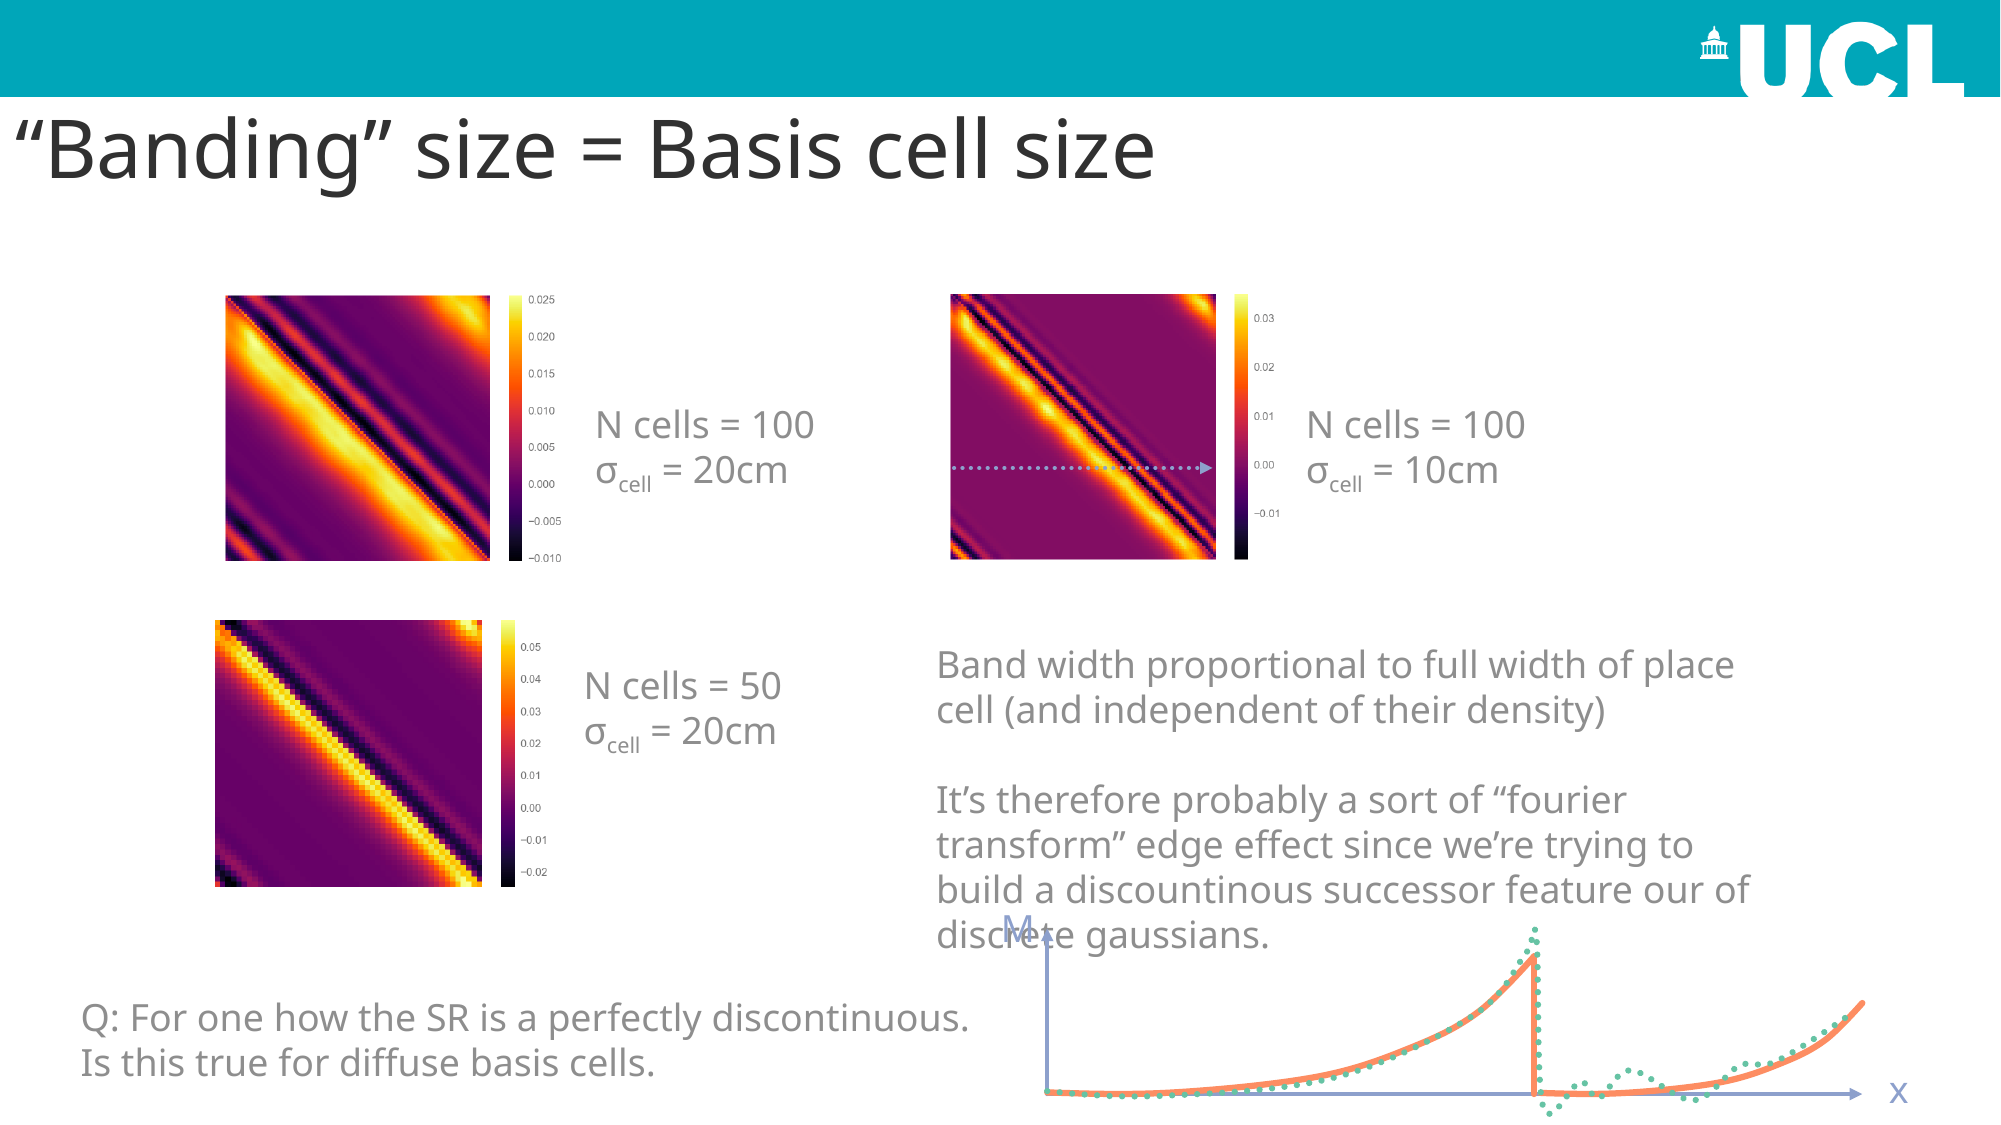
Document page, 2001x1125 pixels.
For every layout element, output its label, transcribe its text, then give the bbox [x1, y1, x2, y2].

text_box [1573, 1083, 1587, 1090]
picture [208, 616, 560, 891]
text_box [1721, 1002, 1864, 1084]
picture [945, 290, 1284, 563]
text_box x [1874, 1058, 1924, 1119]
text_box N cells = 100 σcell = 10cm [1291, 393, 1542, 550]
text_box N cells = 50 σcell = 20cm [568, 654, 798, 811]
text_box N cells = 100 σcell = 20cm [580, 393, 831, 550]
text_box Band width proportional to full width of place cell (and independent of their density) It’s therefore probably a sort of “fourier transform” edge effect since we’re trying to build a discountinous successor feature our of discrete gaussians. [921, 633, 1792, 964]
text_box [1542, 1012, 1853, 1090]
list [220, 292, 572, 565]
text_box [1541, 1106, 1560, 1116]
text_box M [986, 897, 1050, 957]
text_box [1059, 960, 1519, 1089]
text_box Q: For one how the SR is a perfectly discontinuous. Is this true for diffuse basis cells. [65, 986, 996, 1091]
text_box [1608, 1071, 1664, 1090]
title “Banding” size = Basis cell size [0, 96, 2000, 209]
text_box [1058, 928, 1539, 1090]
